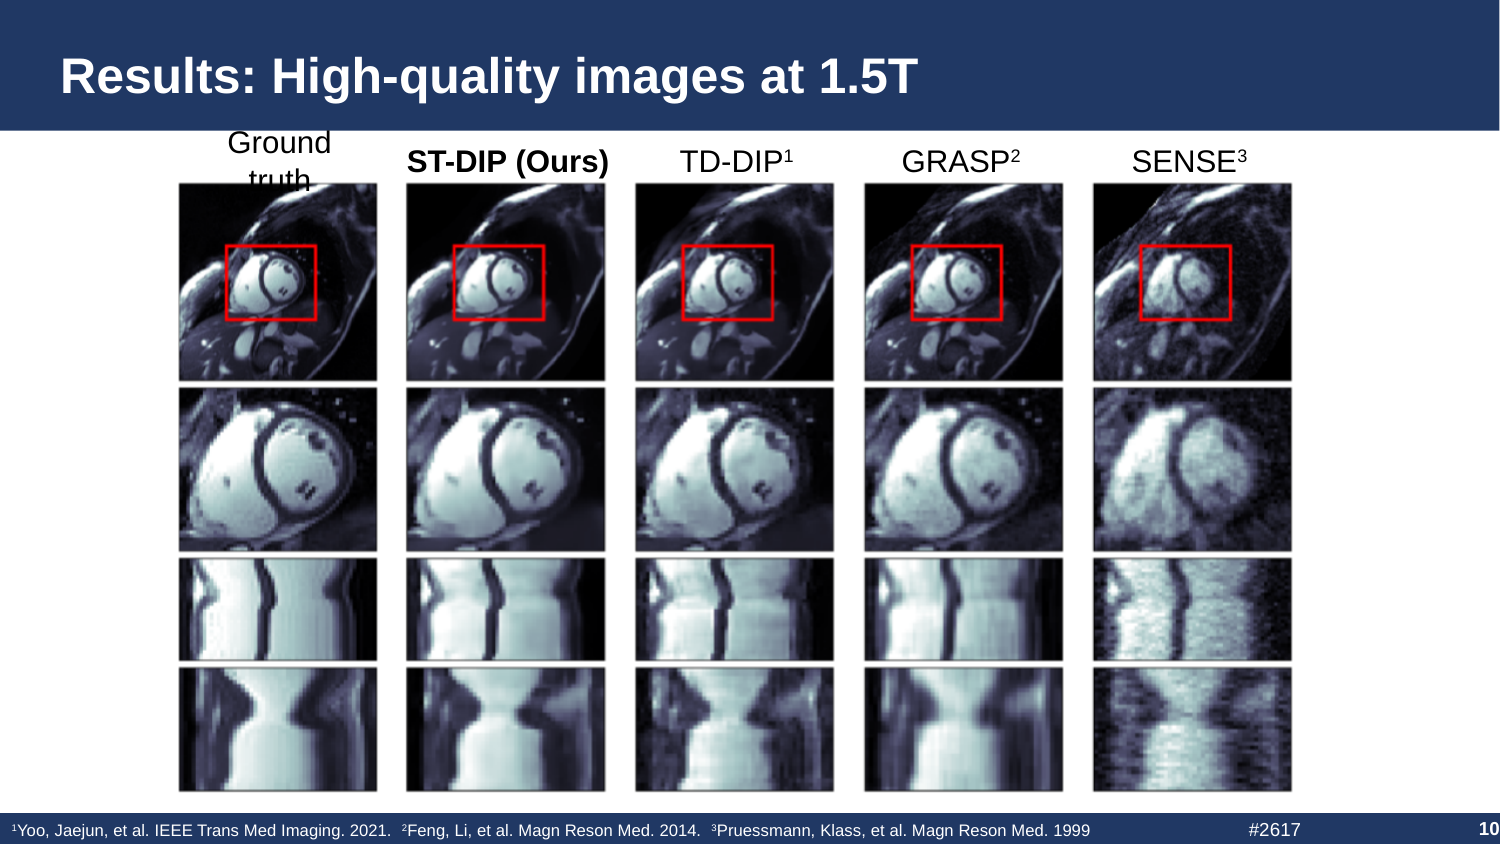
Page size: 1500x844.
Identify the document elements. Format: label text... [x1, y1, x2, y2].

text_box [23, 24, 1431, 156]
text_box [0, 0, 1500, 131]
picture [164, 175, 1309, 800]
text_box #2617 [1207, 813, 1500, 844]
text_box Ground truth [180, 130, 380, 174]
text_box ST-DIP (Ours) [387, 130, 629, 174]
text_box Results: High-quality images at 1.5T [48, 38, 1424, 95]
text_box GRASP2 [861, 130, 1061, 174]
text_box 10 [1467, 811, 1500, 843]
text_box SENSE3 [1093, 130, 1285, 174]
text_box TD-DIP1 [637, 130, 836, 174]
text_box 1Yoo, Jaejun, et al. IEEE Trans Med Imaging. 2021. 2Feng, Li, et al. Magn Reson Med. 2014. 3Pruessmann, Klass, et al. Magn Reson Med. 1999 [0, 813, 1207, 844]
